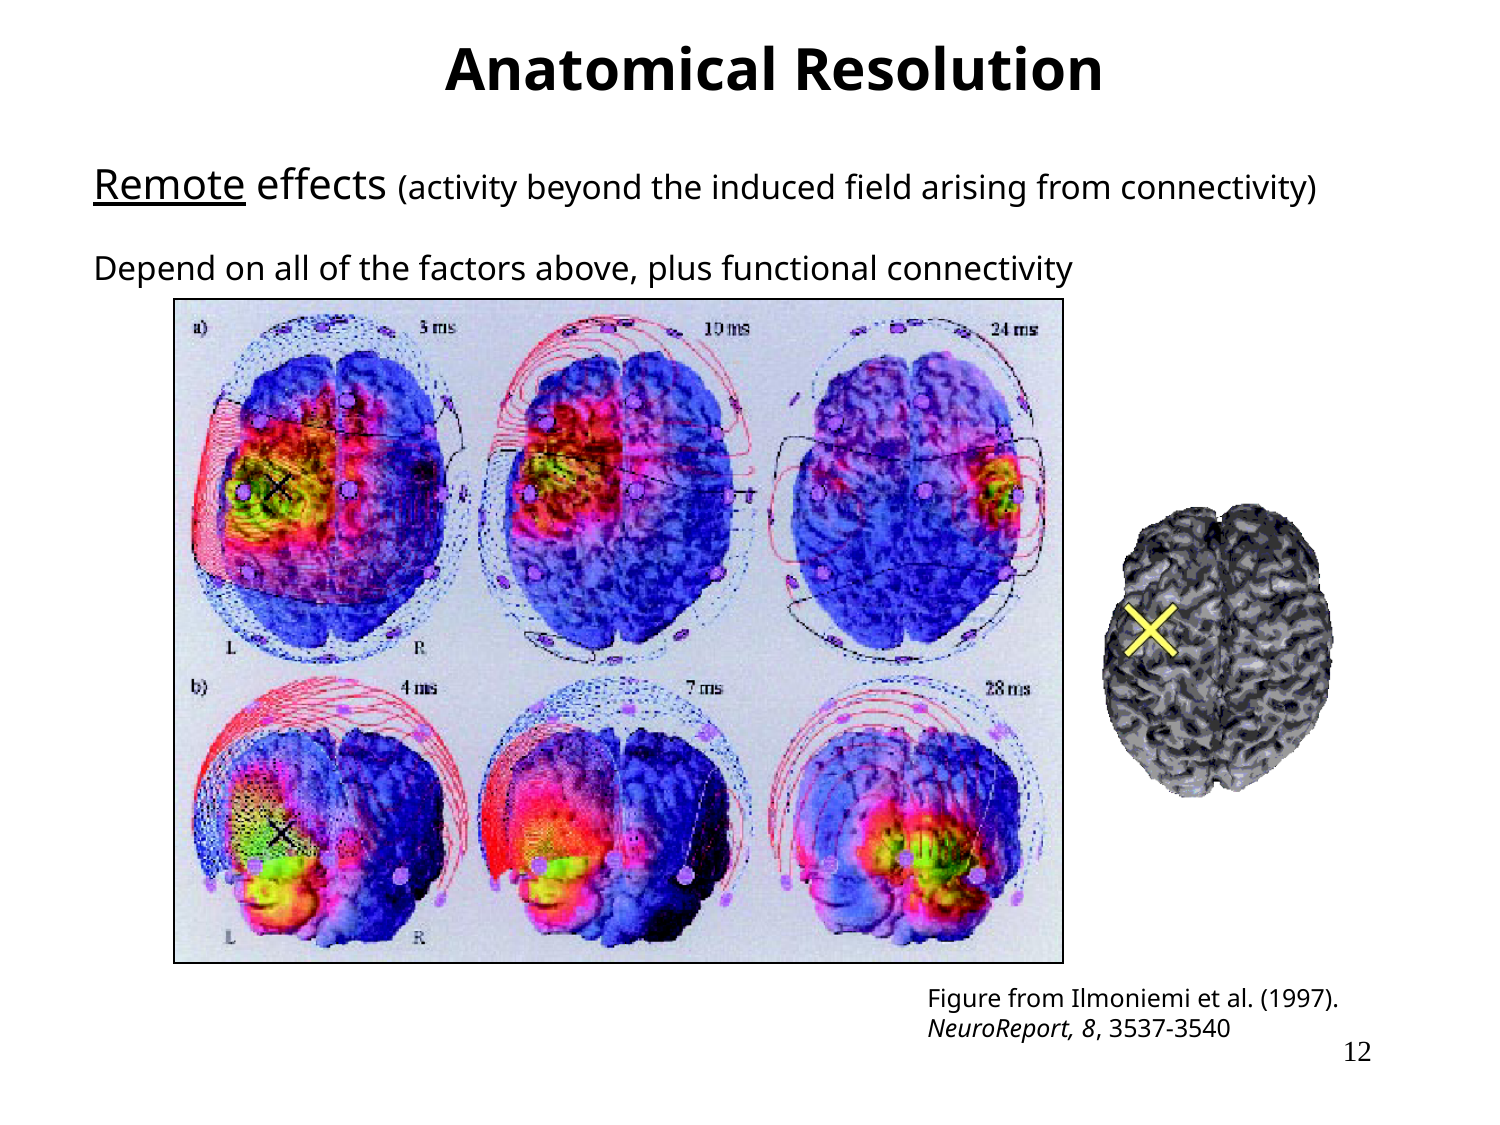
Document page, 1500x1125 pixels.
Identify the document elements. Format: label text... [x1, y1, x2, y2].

text_box Anatomical Resolution [249, 24, 1300, 110]
text_box Figure from Ilmoniemi et al. (1997). NeuroReport, 8, 3537-3540 [912, 974, 1466, 1050]
picture [174, 299, 1063, 962]
text_box [158, 933, 198, 994]
text_box Remote effects (activity beyond the induced field arising from connectivity) Depend on all of the factors above, plus functional connectivity [78, 149, 1334, 295]
picture [1099, 499, 1336, 801]
slide_number 12 [1074, 1050, 1388, 1100]
